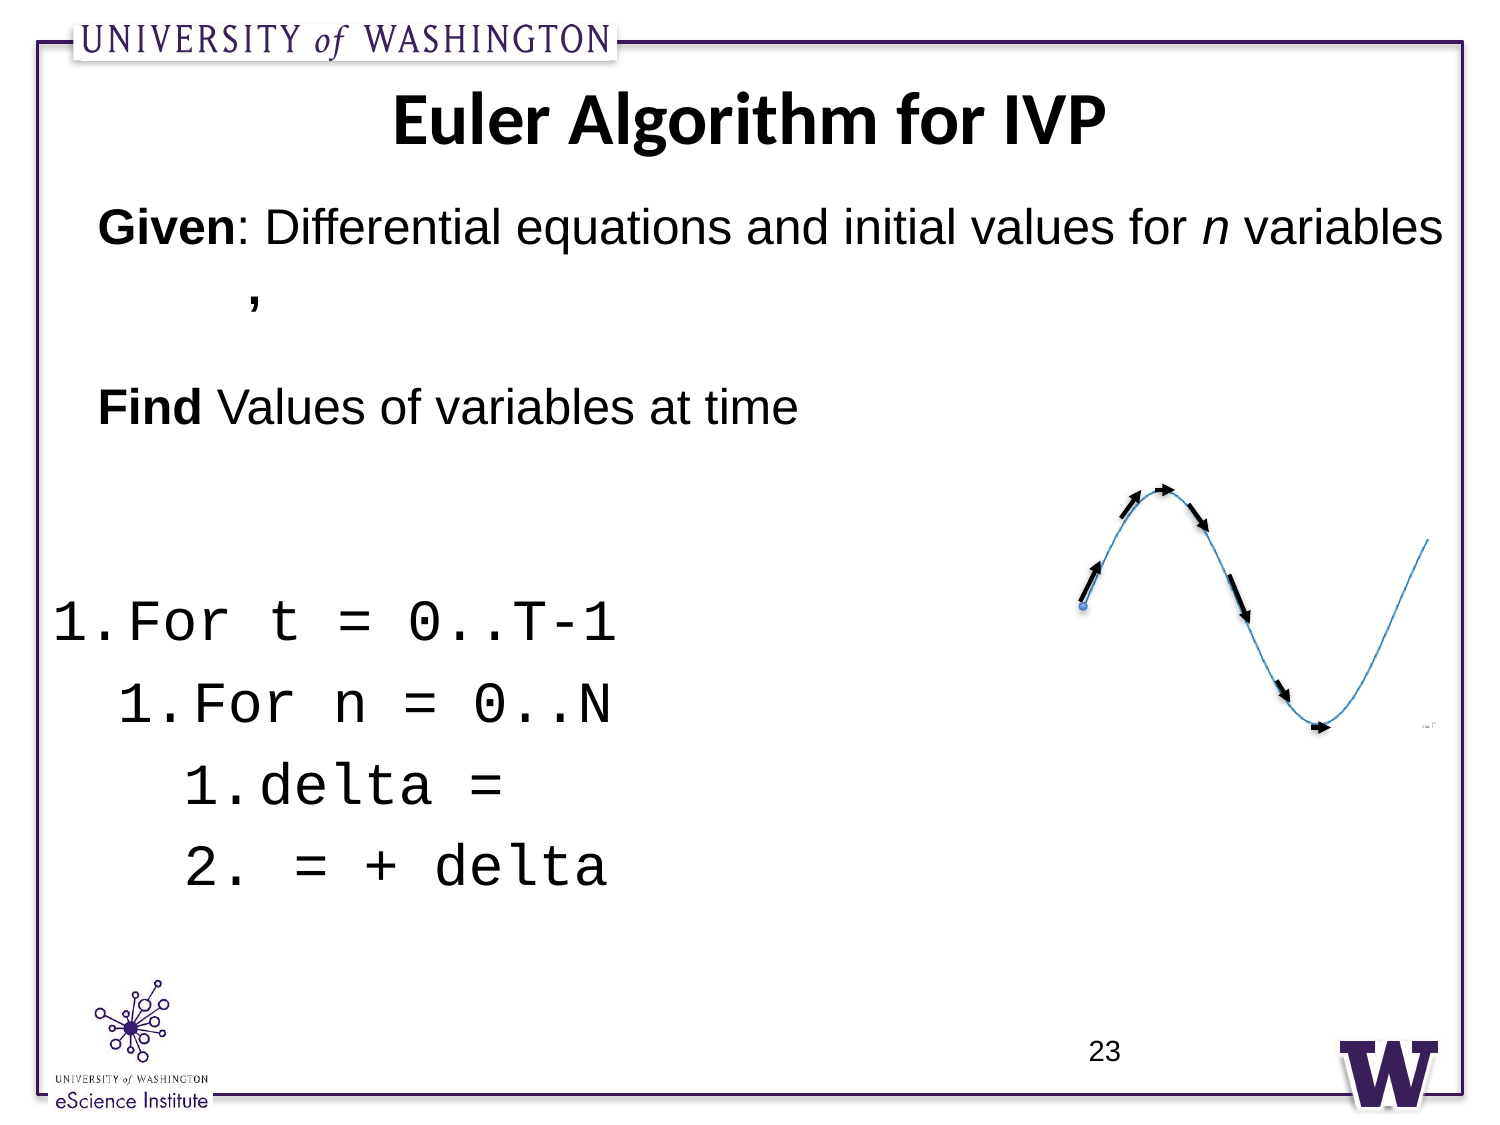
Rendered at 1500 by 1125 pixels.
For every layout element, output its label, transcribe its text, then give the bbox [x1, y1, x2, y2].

picture [48, 978, 213, 1113]
picture [81, 24, 609, 61]
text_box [1073, 489, 1437, 728]
slide_number 23 [1073, 1025, 1300, 1085]
title Euler Algorithm for IVP [75, 62, 1425, 200]
picture [1340, 1041, 1438, 1107]
